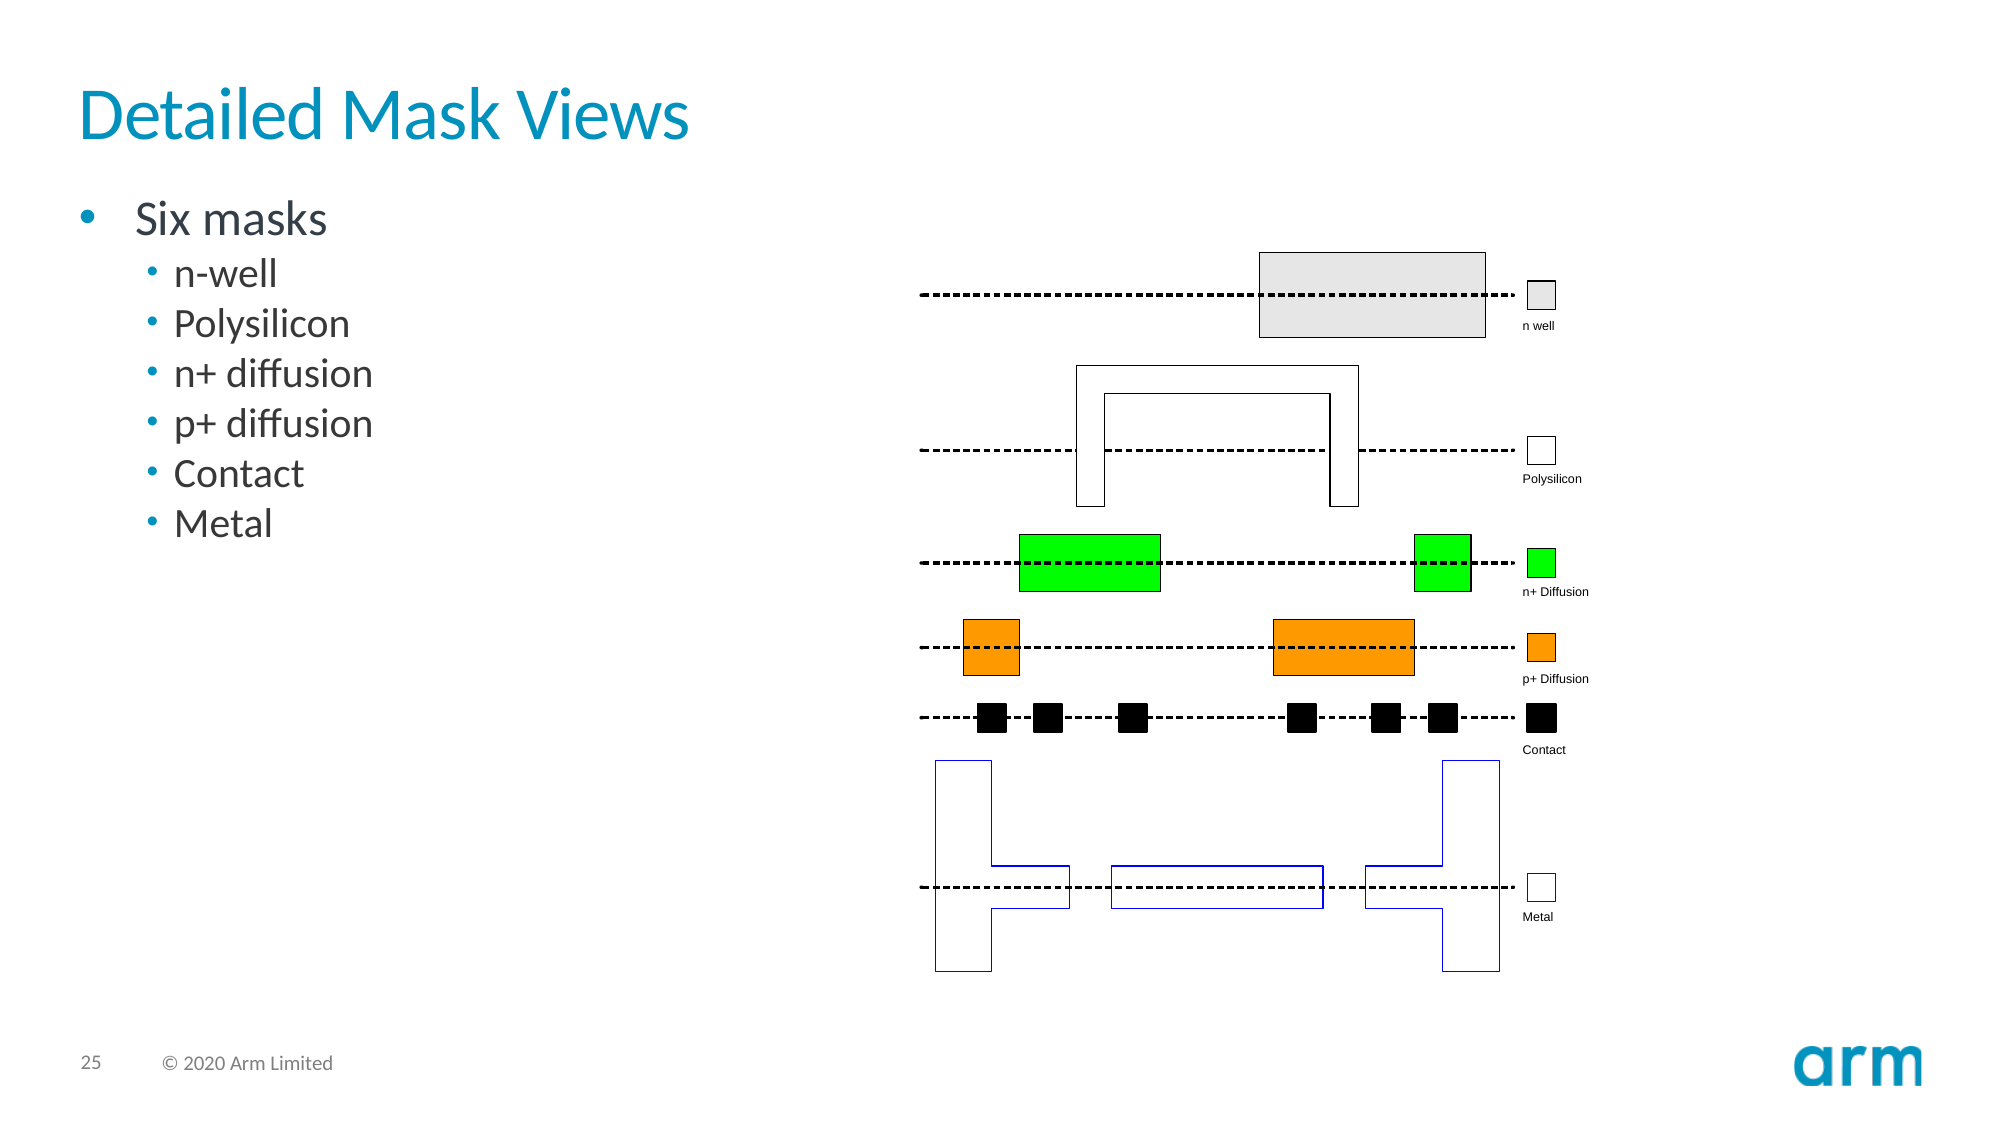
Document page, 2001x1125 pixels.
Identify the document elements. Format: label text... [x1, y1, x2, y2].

title Detailed Mask Views [78, 78, 1922, 185]
list Six masks n-well Polysilicon n+ diffusion p+ diffusion Contact Metal [78, 185, 1923, 941]
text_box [912, 249, 1593, 975]
